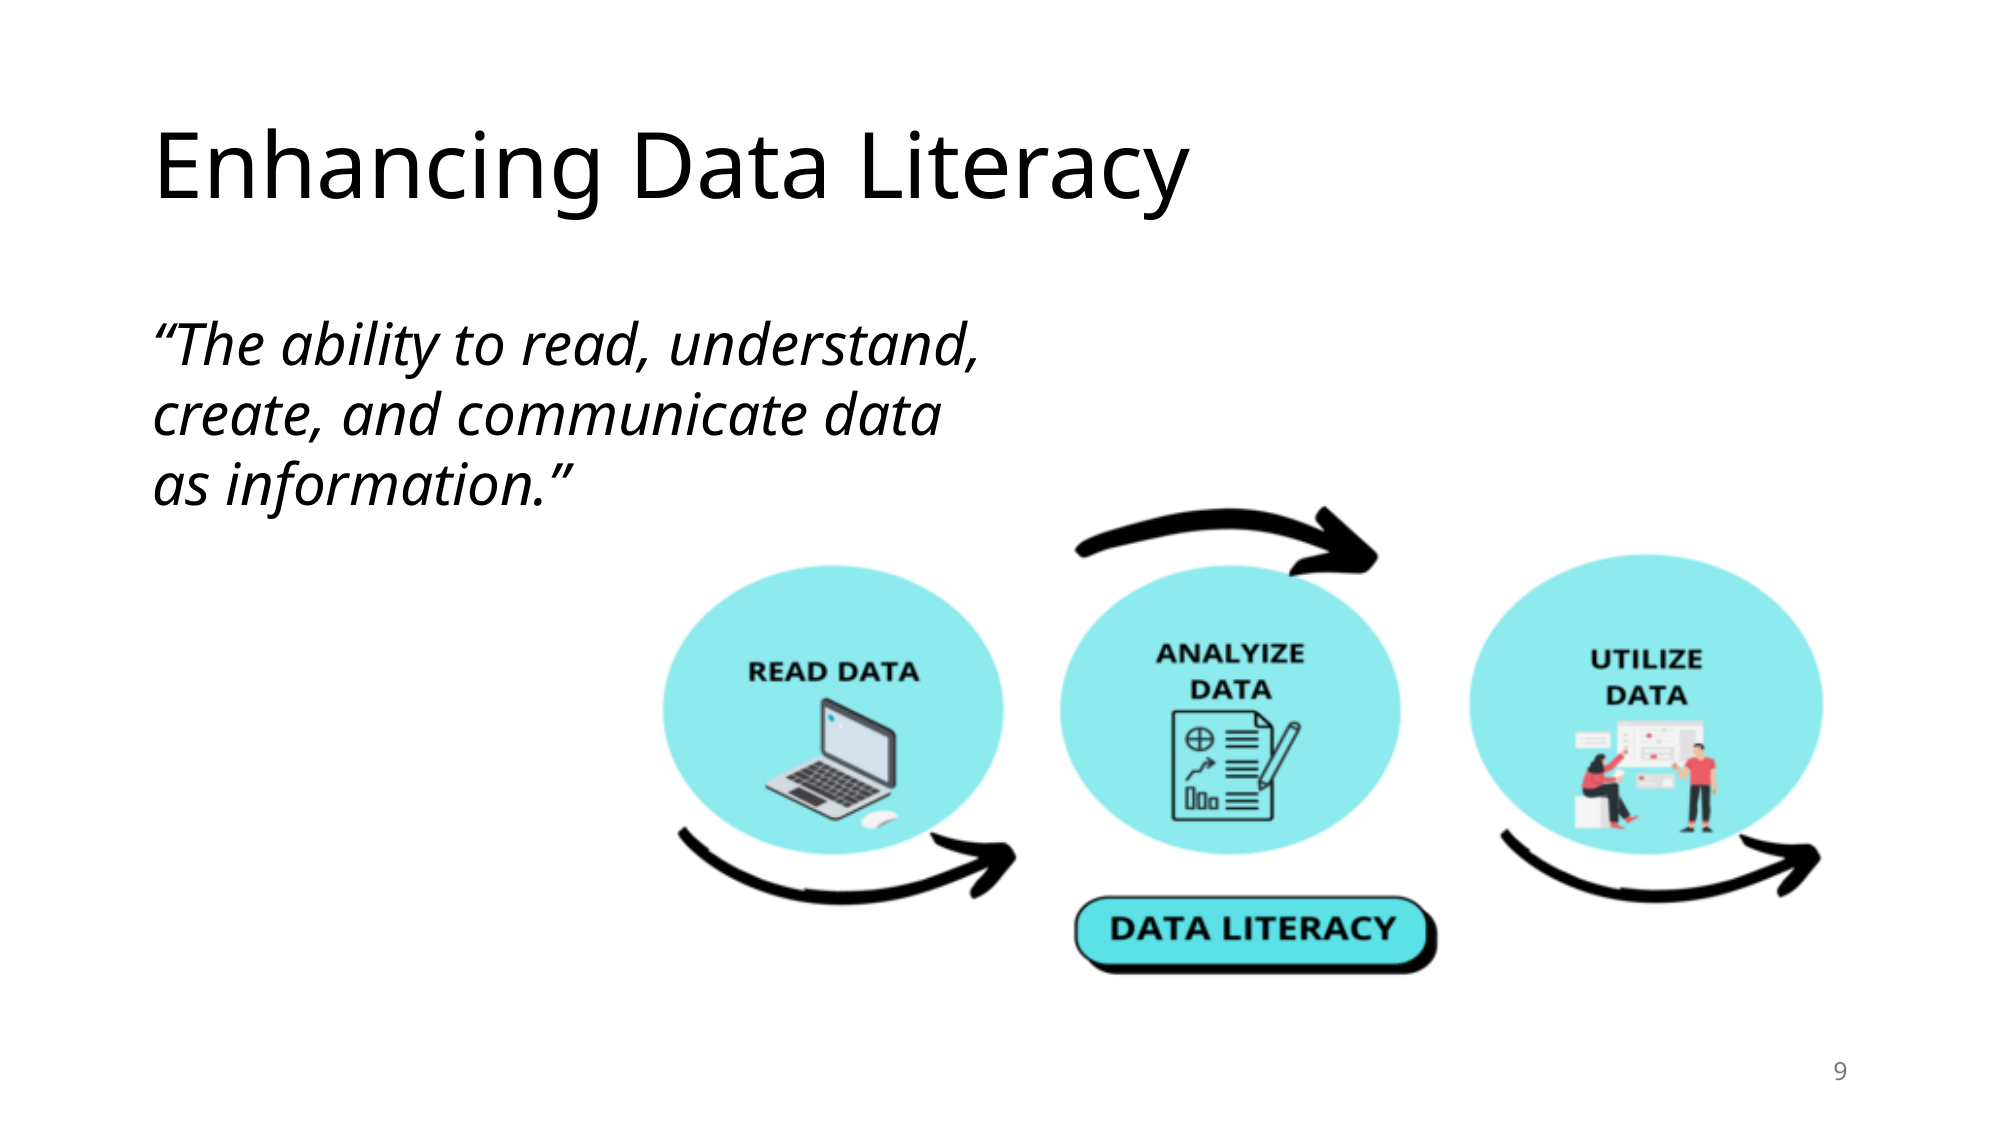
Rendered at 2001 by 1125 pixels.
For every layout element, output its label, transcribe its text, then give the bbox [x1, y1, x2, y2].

picture [586, 450, 1863, 1014]
slide_number 9 [1412, 1042, 1863, 1103]
title Enhancing Data Literacy [137, 59, 1863, 278]
list “The ability to read, understand, create, and communicate data as information.” [137, 299, 1000, 1014]
